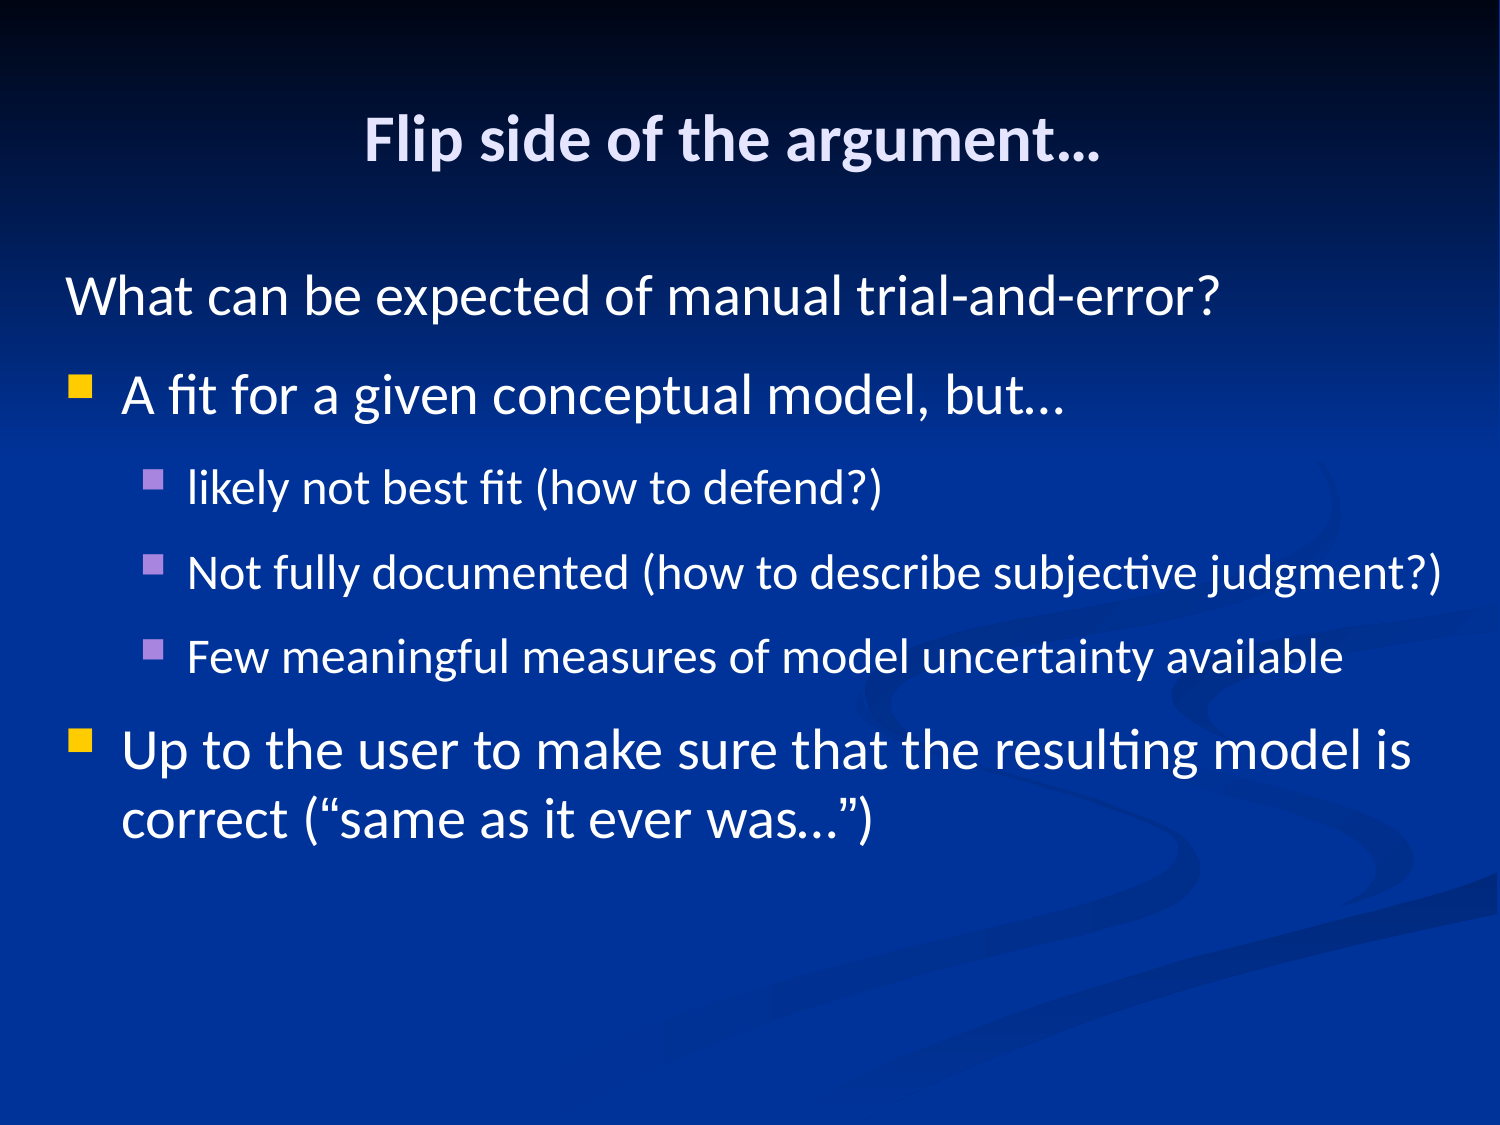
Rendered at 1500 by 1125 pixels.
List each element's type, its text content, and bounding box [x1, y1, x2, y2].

title Flip side of the argument… [96, 40, 1372, 229]
list What can be expected of manual trial-and-error? A fit for a given conceptual model, but… likely not best fit (how to defend?) Not fully documented (how to describe subjective judgment?) Few meaningful measures of model uncertainty available Up to the user to make sure that the resulting model is correct (“same as it ever was…”) [49, 249, 1500, 989]
